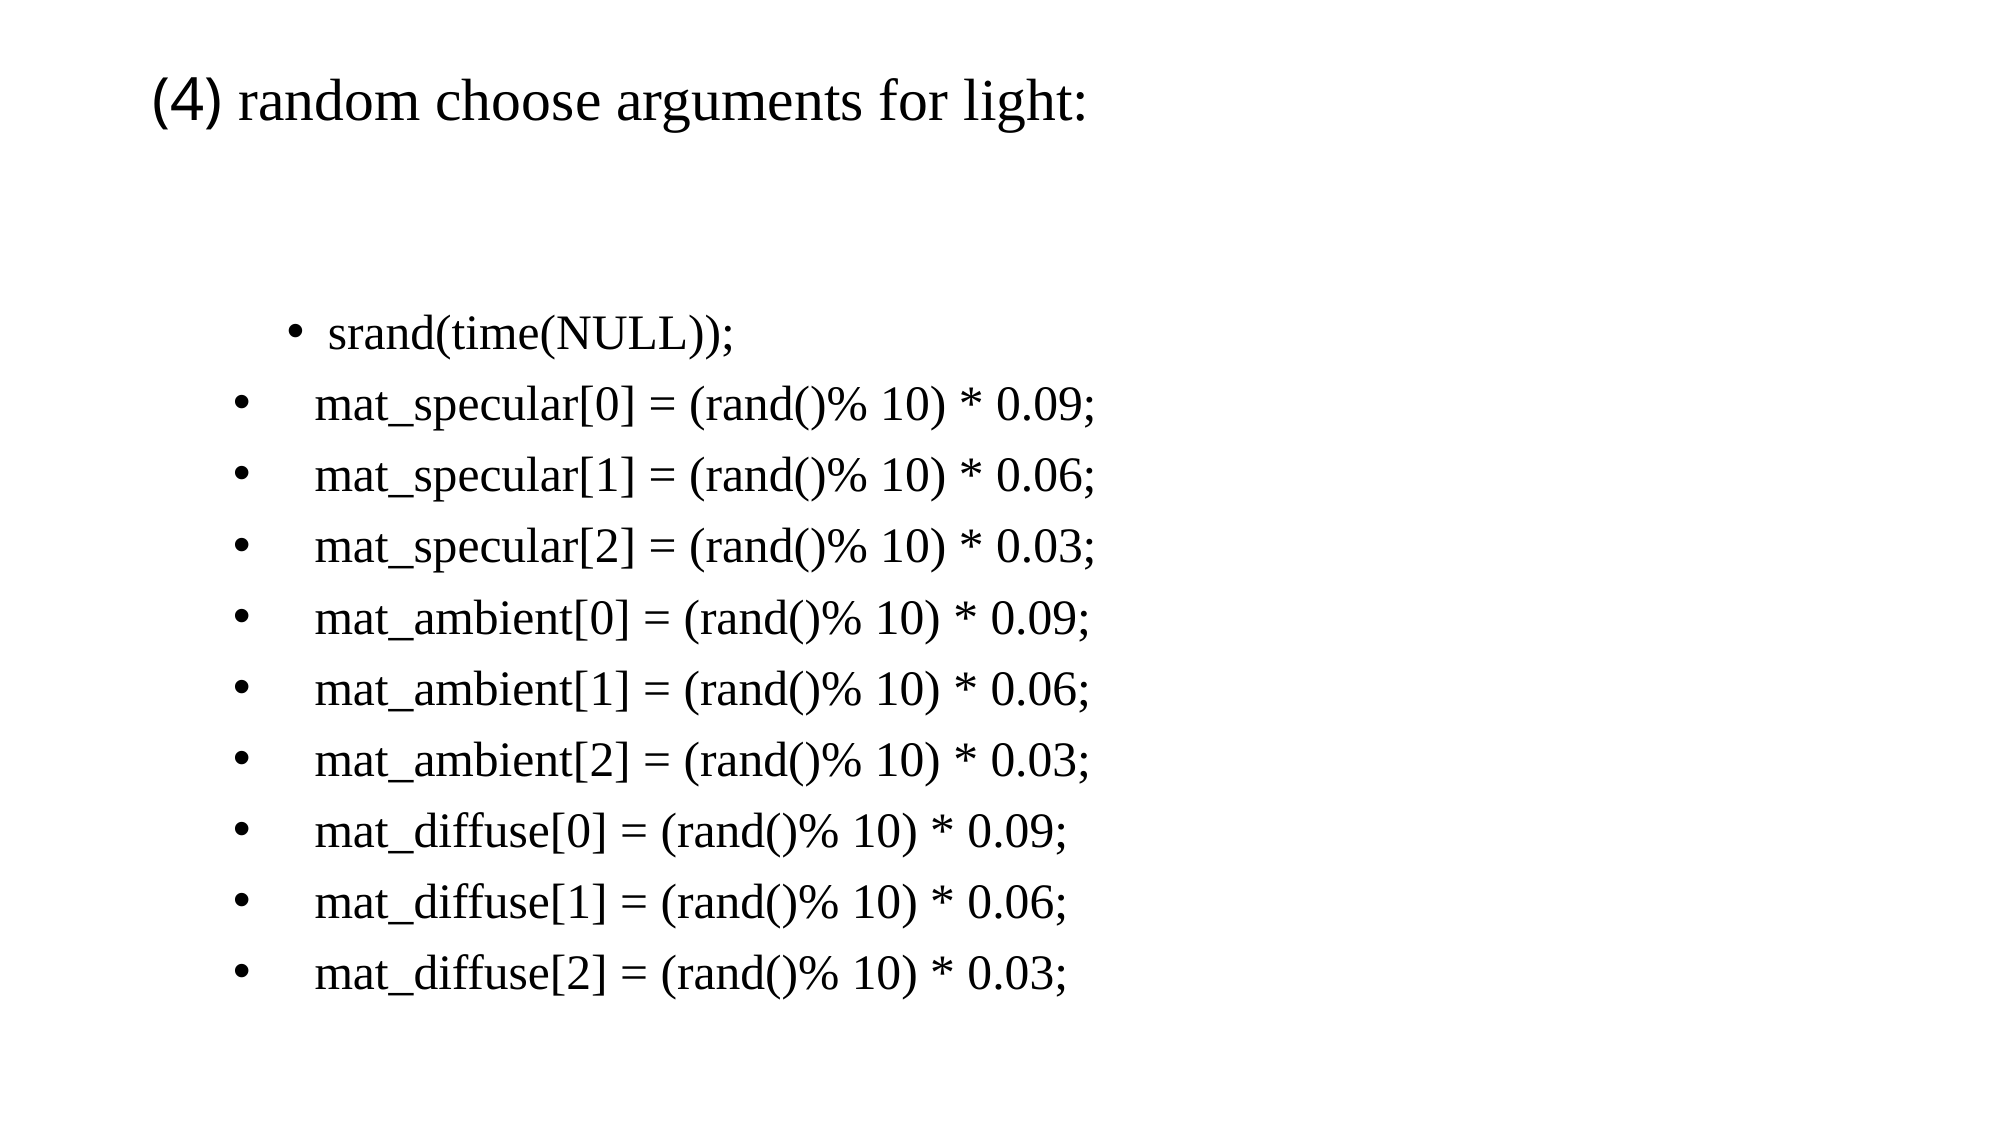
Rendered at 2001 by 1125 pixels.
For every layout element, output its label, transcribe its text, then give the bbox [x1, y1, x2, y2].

title (4) random choose arguments for light: [137, 59, 1863, 278]
list srand(time(NULL)); mat_specular[0] = (rand()% 10) * 0.09; mat_specular[1] = (rand()% 10) * 0.06; mat_specular[2] = (rand()% 10) * 0.03; mat_ambient[0] = (rand()% 10) * 0.09; mat_ambient[1] = (rand()% 10) * 0.06; mat_ambient[2] = (rand()% 10) * 0.03; mat_diffuse[0] = (rand()% 10) * 0.09; mat_diffuse[1] = (rand()% 10) * 0.06; mat_diffuse[2] = (rand()% 10) * 0.03; [137, 299, 1863, 1014]
